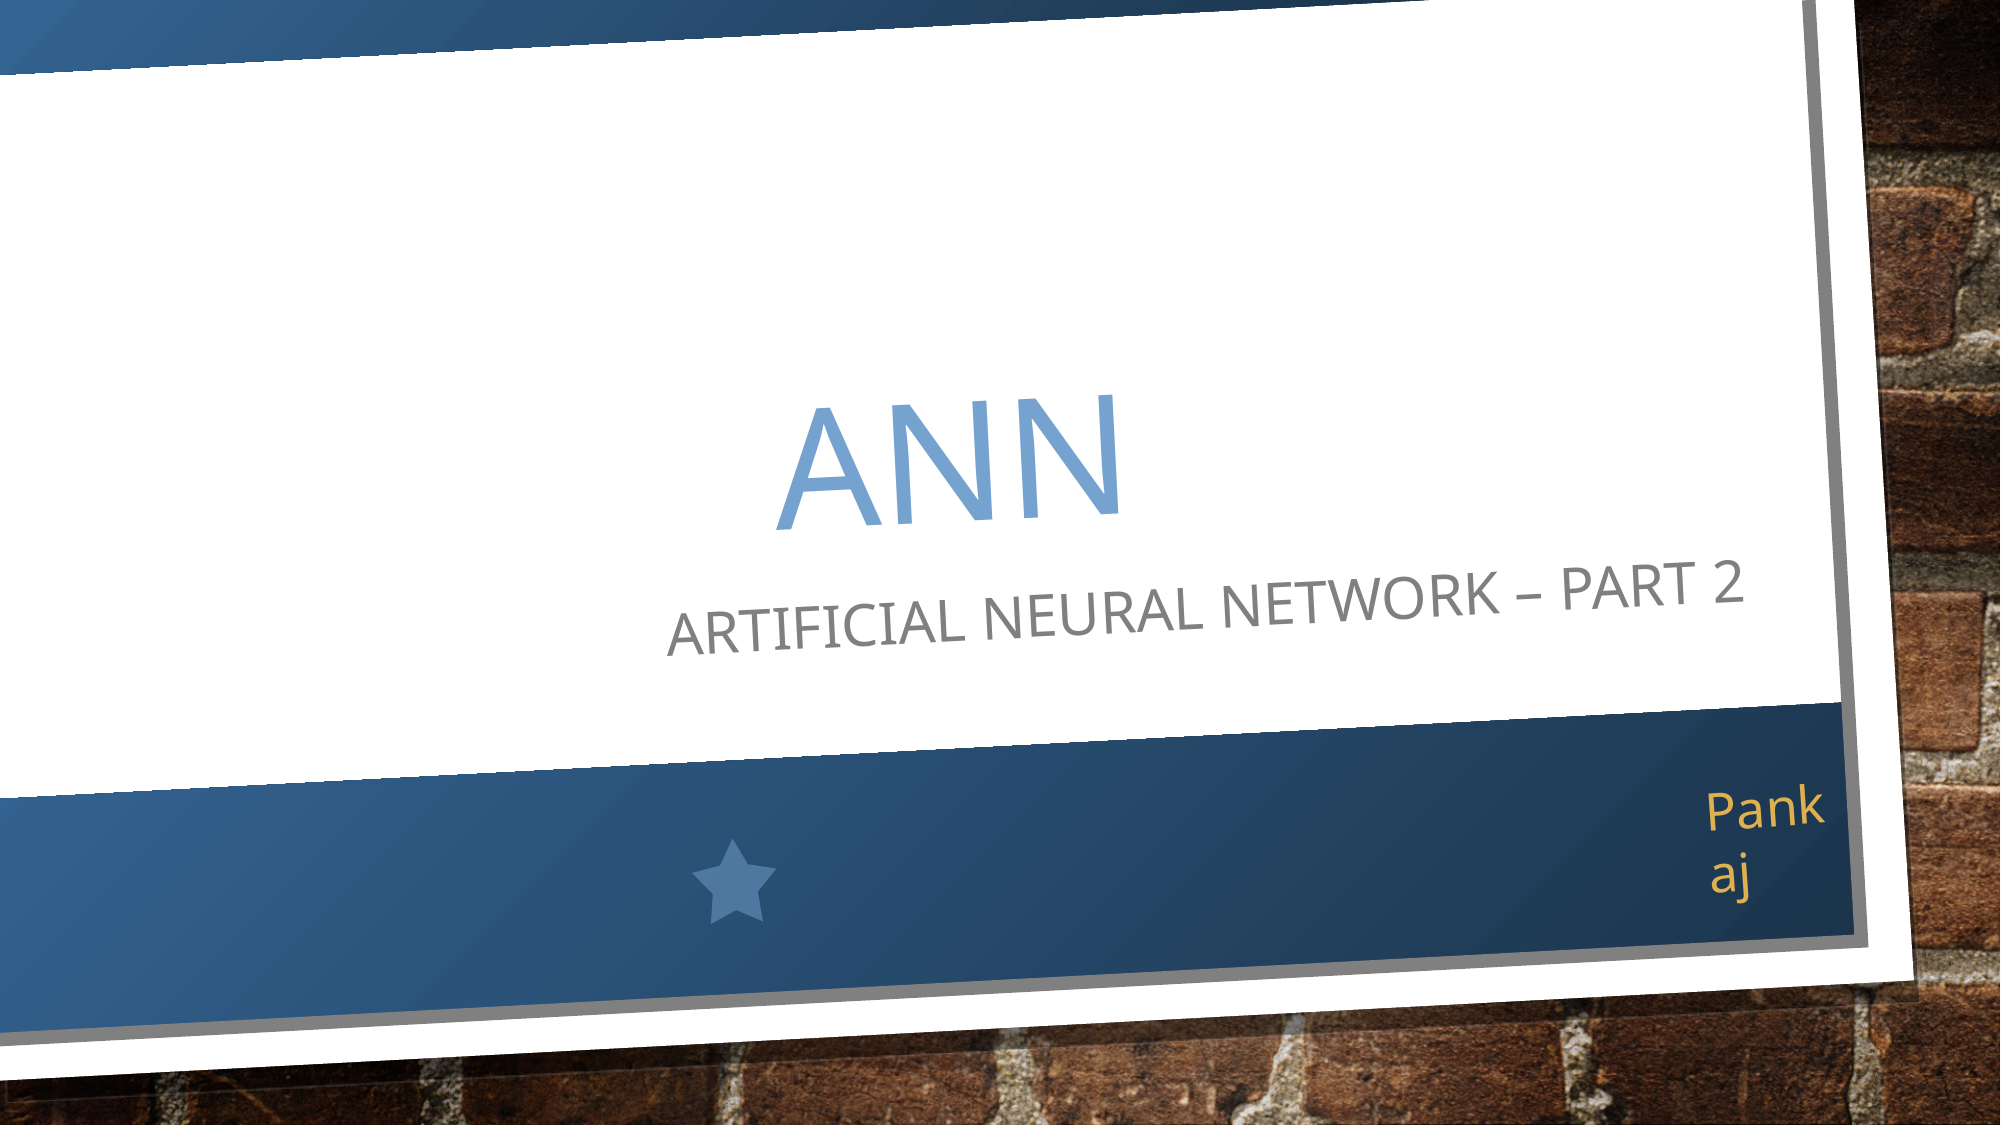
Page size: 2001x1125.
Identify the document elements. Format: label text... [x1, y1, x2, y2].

picture [0, 0, 2001, 1125]
text_box Artificial Neural Network – Part 2 [159, 533, 1763, 707]
text_box ANN [135, 67, 1758, 604]
text_box Pankaj [1687, 761, 1855, 913]
